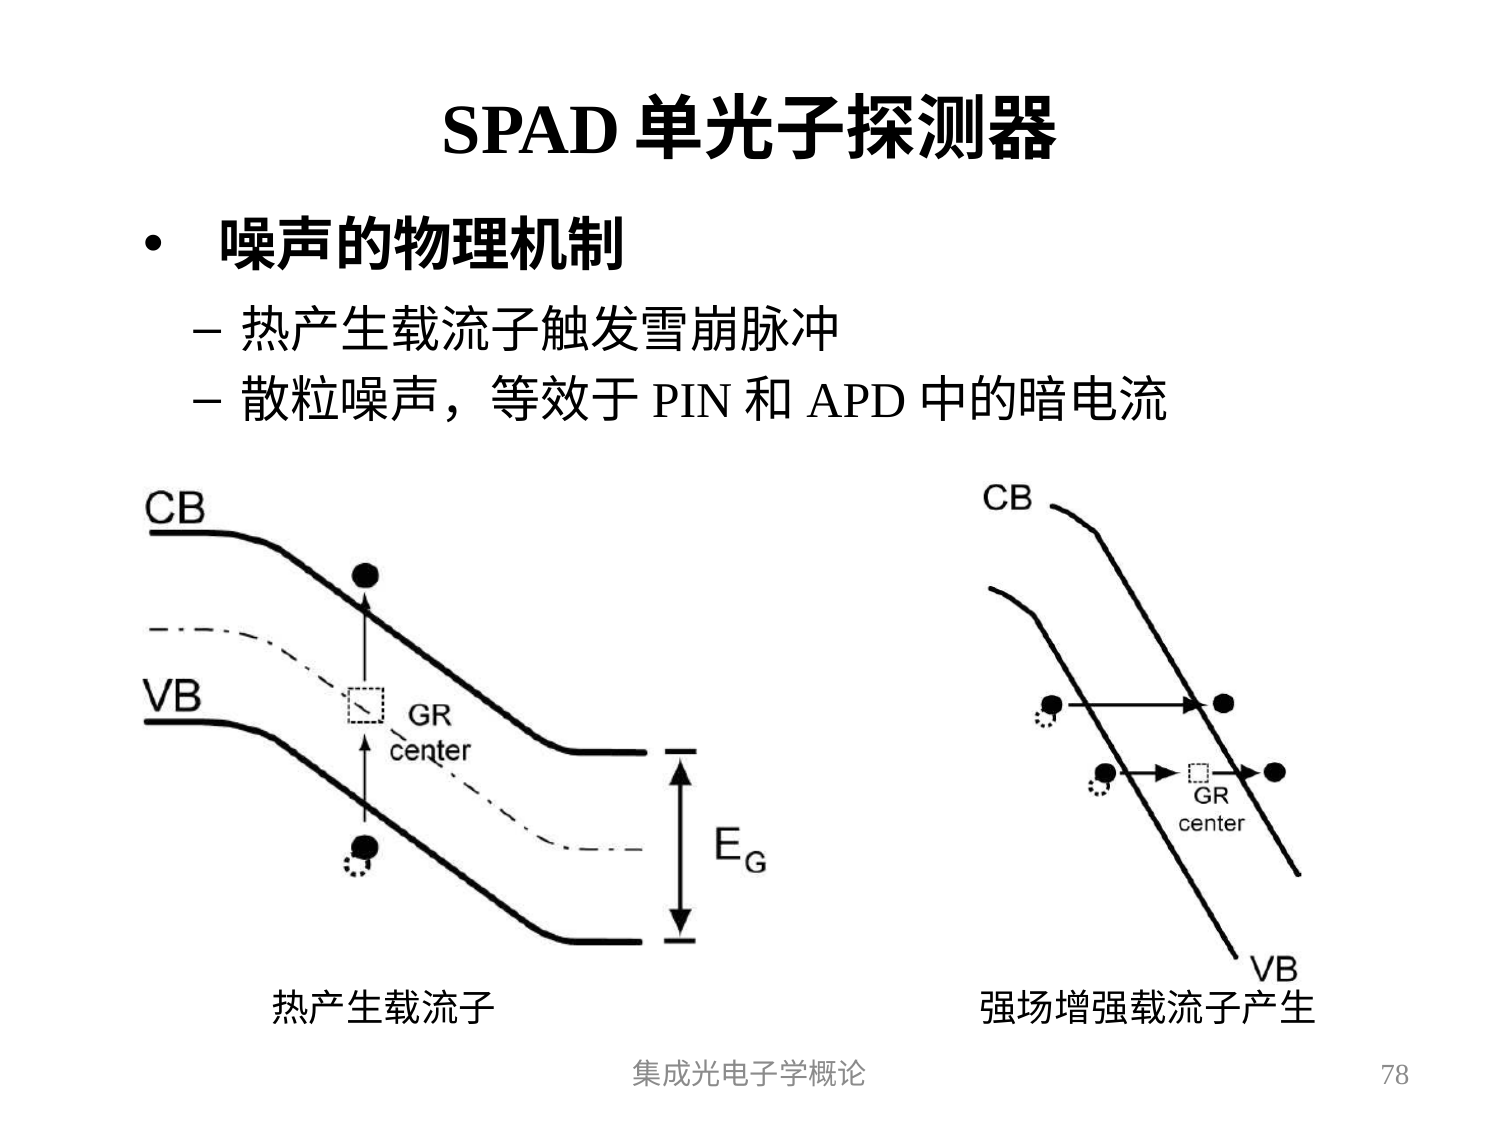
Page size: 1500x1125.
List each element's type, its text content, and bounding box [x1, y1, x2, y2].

picture [124, 470, 782, 962]
text_box 强场增强载流子产生 [964, 996, 1332, 1037]
text_box 热产生载流子 [256, 976, 512, 1037]
picture [941, 470, 1338, 988]
list 热产生载流子触发雪崩脉冲 散粒噪声，等效于PIN和APD中的暗电流 [75, 290, 1425, 1100]
slide_number 78 [1074, 1042, 1425, 1103]
text_box 噪声的物理机制 [128, 200, 642, 285]
title SPAD单光子探测器 [75, 75, 1425, 175]
footer 集成光电子学概论 [439, 1042, 1060, 1103]
